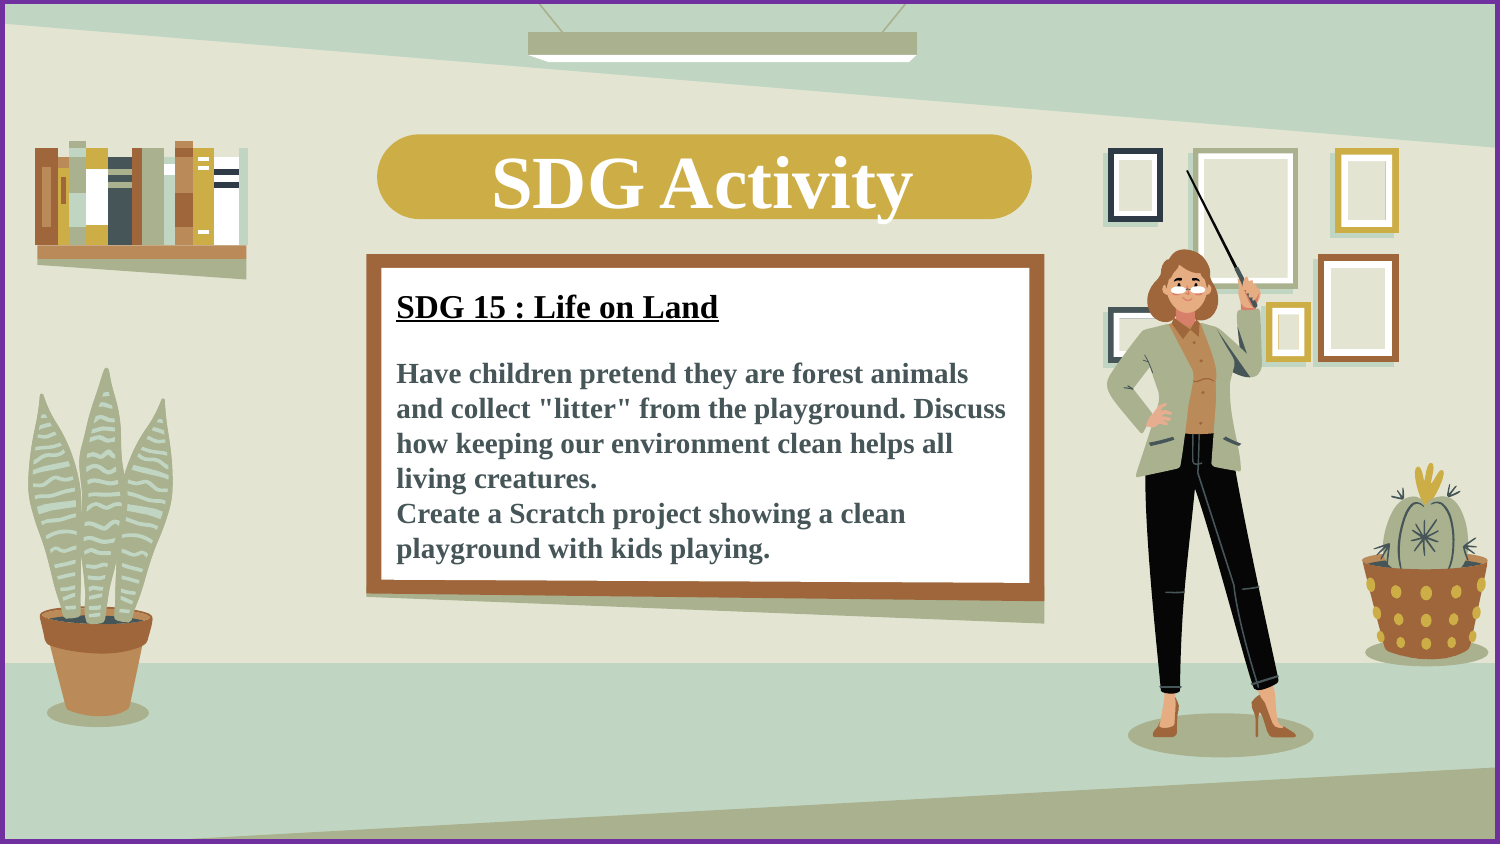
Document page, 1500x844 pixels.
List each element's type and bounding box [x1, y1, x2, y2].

text_box [27, 367, 173, 728]
text_box [1102, 147, 1399, 369]
text_box [1361, 462, 1489, 667]
text_box [0, 0, 1500, 844]
text_box [1102, 169, 1314, 758]
text_box [35, 140, 249, 280]
text_box [366, 253, 1045, 624]
